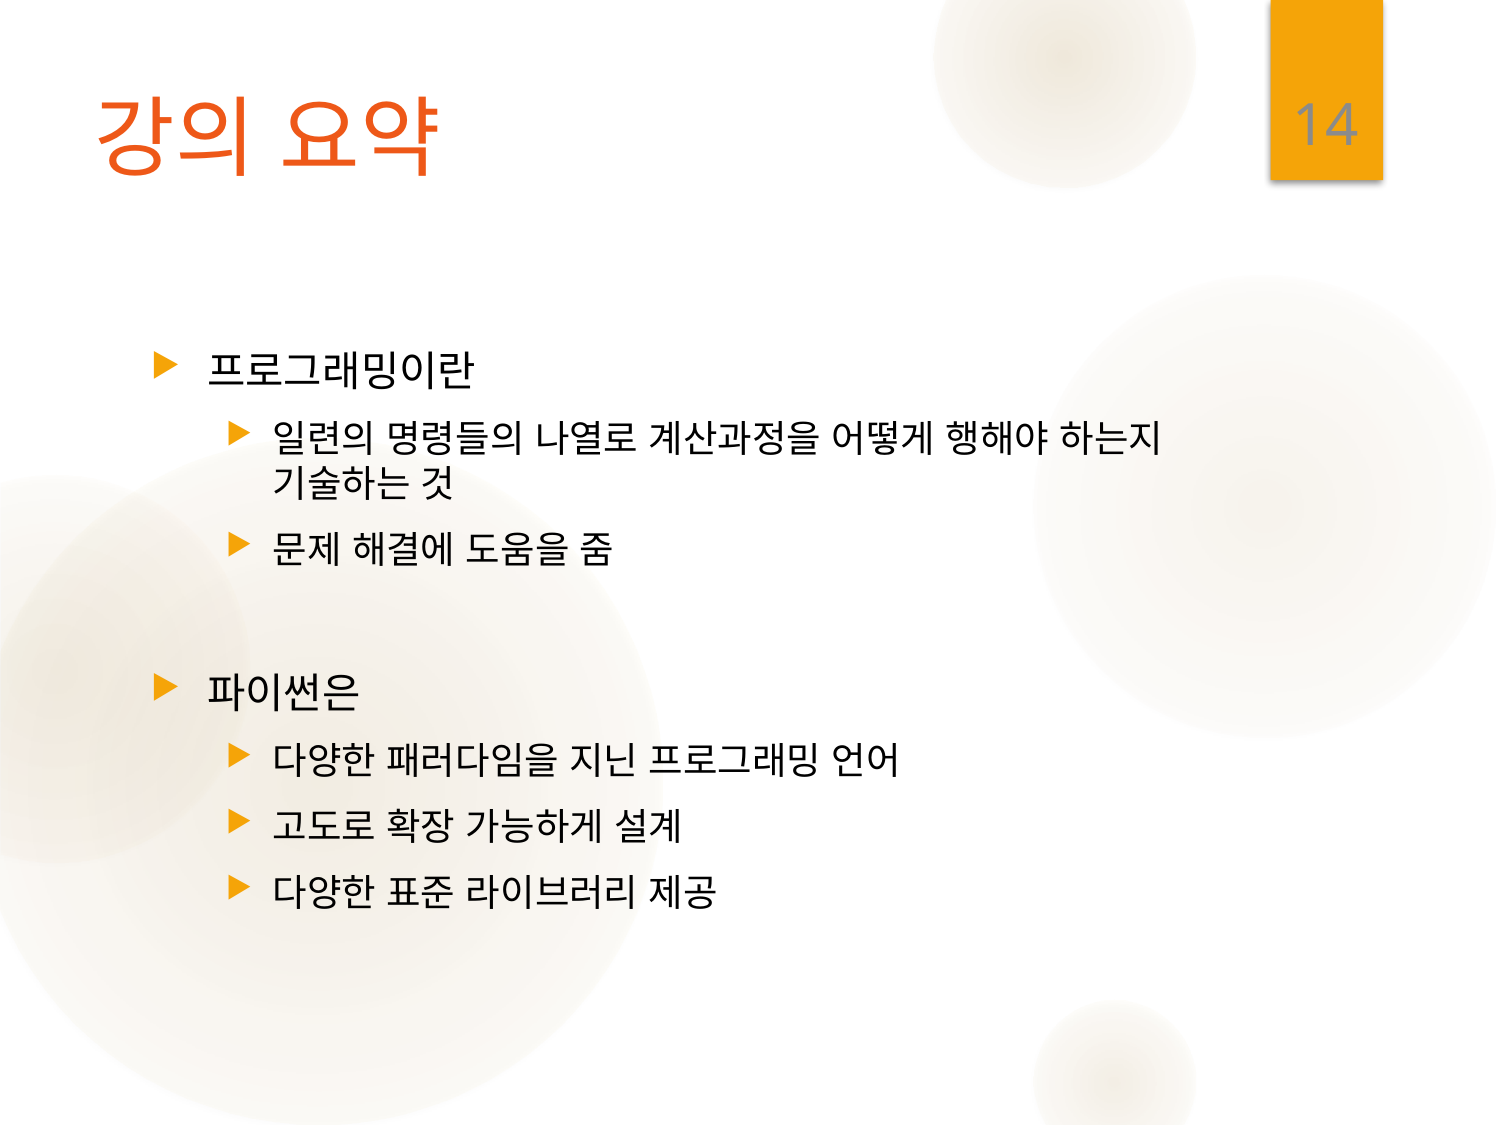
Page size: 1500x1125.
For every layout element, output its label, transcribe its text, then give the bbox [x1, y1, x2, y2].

slide_number 14 [1273, 48, 1378, 175]
list 프로그래밍이란 일련의 명령들의 나열로 계산과정을 어떻게 행해야 하는지 기술하는 것 문제 해결에 도움을 줌 파이썬은 다양한 패러다임을 지닌 프로그래밍 언어 고도로 확장 가능하게 설계 다양한 표준 라이브러리 제공 [135, 336, 1237, 1025]
title 강의 요약 [79, 74, 1237, 304]
